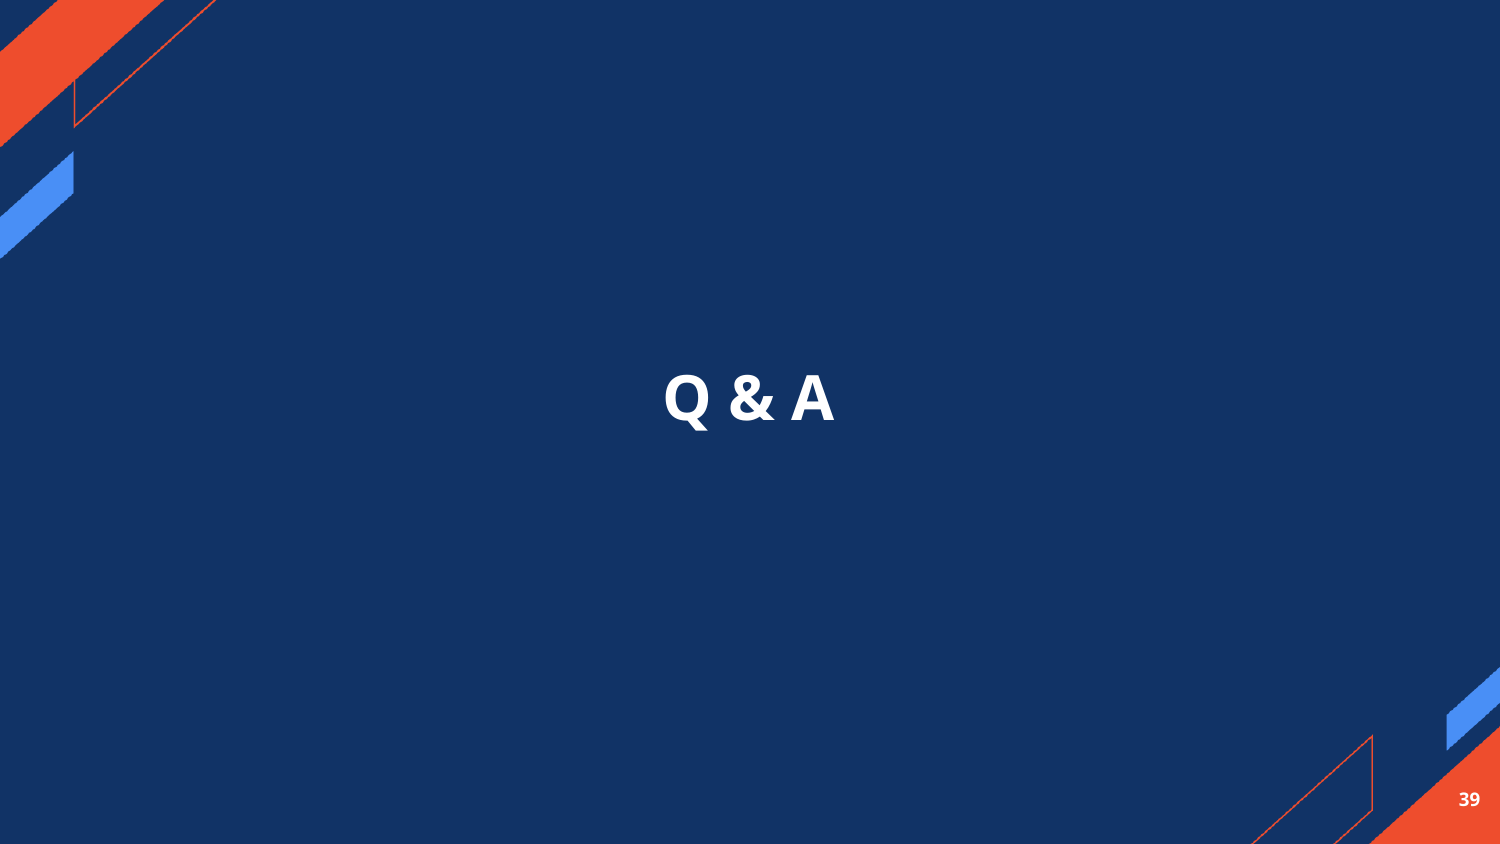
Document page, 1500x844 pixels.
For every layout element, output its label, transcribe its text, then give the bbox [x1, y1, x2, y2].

picture [0, 0, 1500, 844]
slide_number ‹#› [1439, 784, 1500, 844]
title Q & A [74, 297, 1424, 494]
